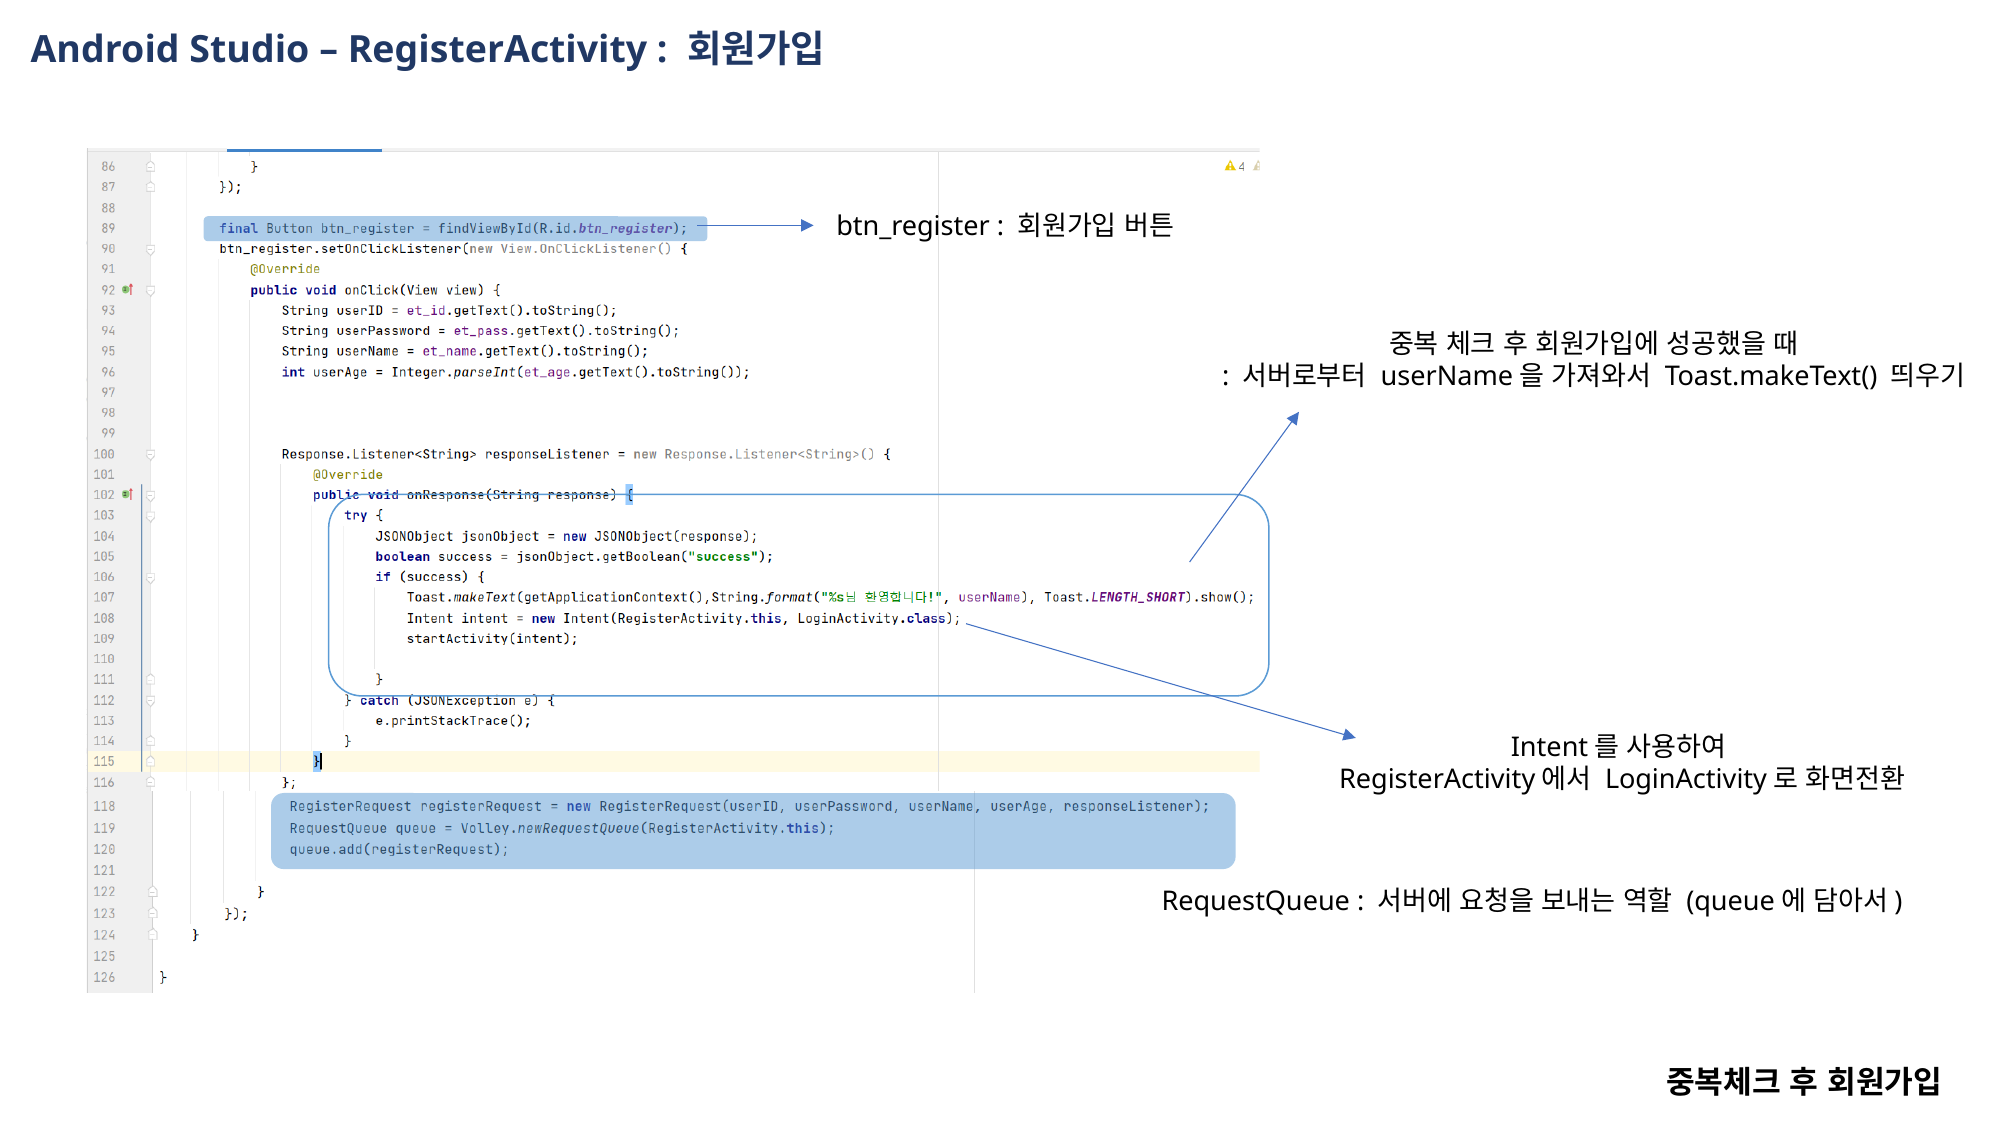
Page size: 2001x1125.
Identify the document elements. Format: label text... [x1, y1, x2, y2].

text_box 중복체크 후 회원가입 [1651, 1054, 2000, 1107]
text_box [965, 623, 1356, 738]
text_box 중복 체크 후 회원가입에 성공했을 때 : 서버로부터 userName을 가져와서 Toast.makeText() 띄우기 [1260, 318, 2000, 399]
text_box [1260, 563, 1269, 623]
picture [86, 148, 1260, 993]
text_box RequestQueue : 서버에 요청을 보내는 역할 (queue에 담아서) [1216, 876, 1990, 924]
text_box Intent를 사용하여 RegisterActivity에서 LoginActivity로 화면전환 [1230, 721, 2000, 802]
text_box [1189, 411, 1299, 563]
text_box [1216, 794, 1236, 870]
text_box Android Studio – RegisterActivity : 회원가입 [15, 17, 1701, 78]
